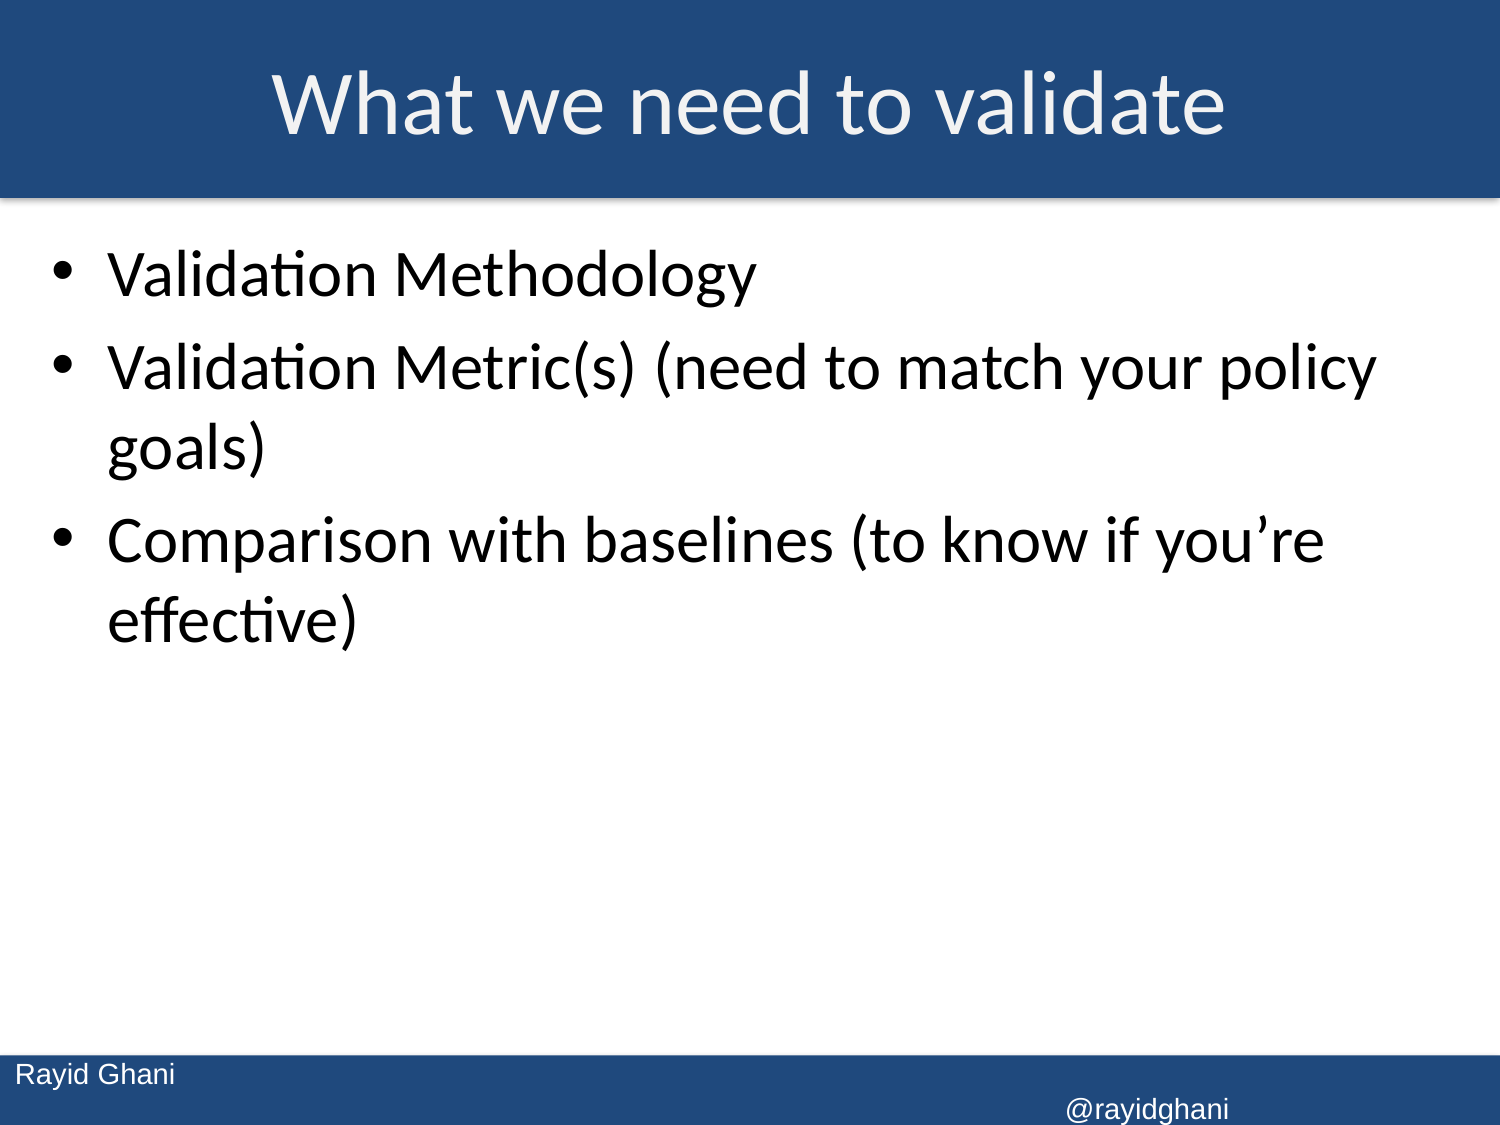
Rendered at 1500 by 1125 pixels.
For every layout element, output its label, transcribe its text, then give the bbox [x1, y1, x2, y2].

list Validation Methodology Validation Metric(s) (need to match your policy goals) Comparison with baselines (to know if you’re effective) [36, 222, 1472, 1035]
title What we need to validate [0, 3, 1500, 192]
